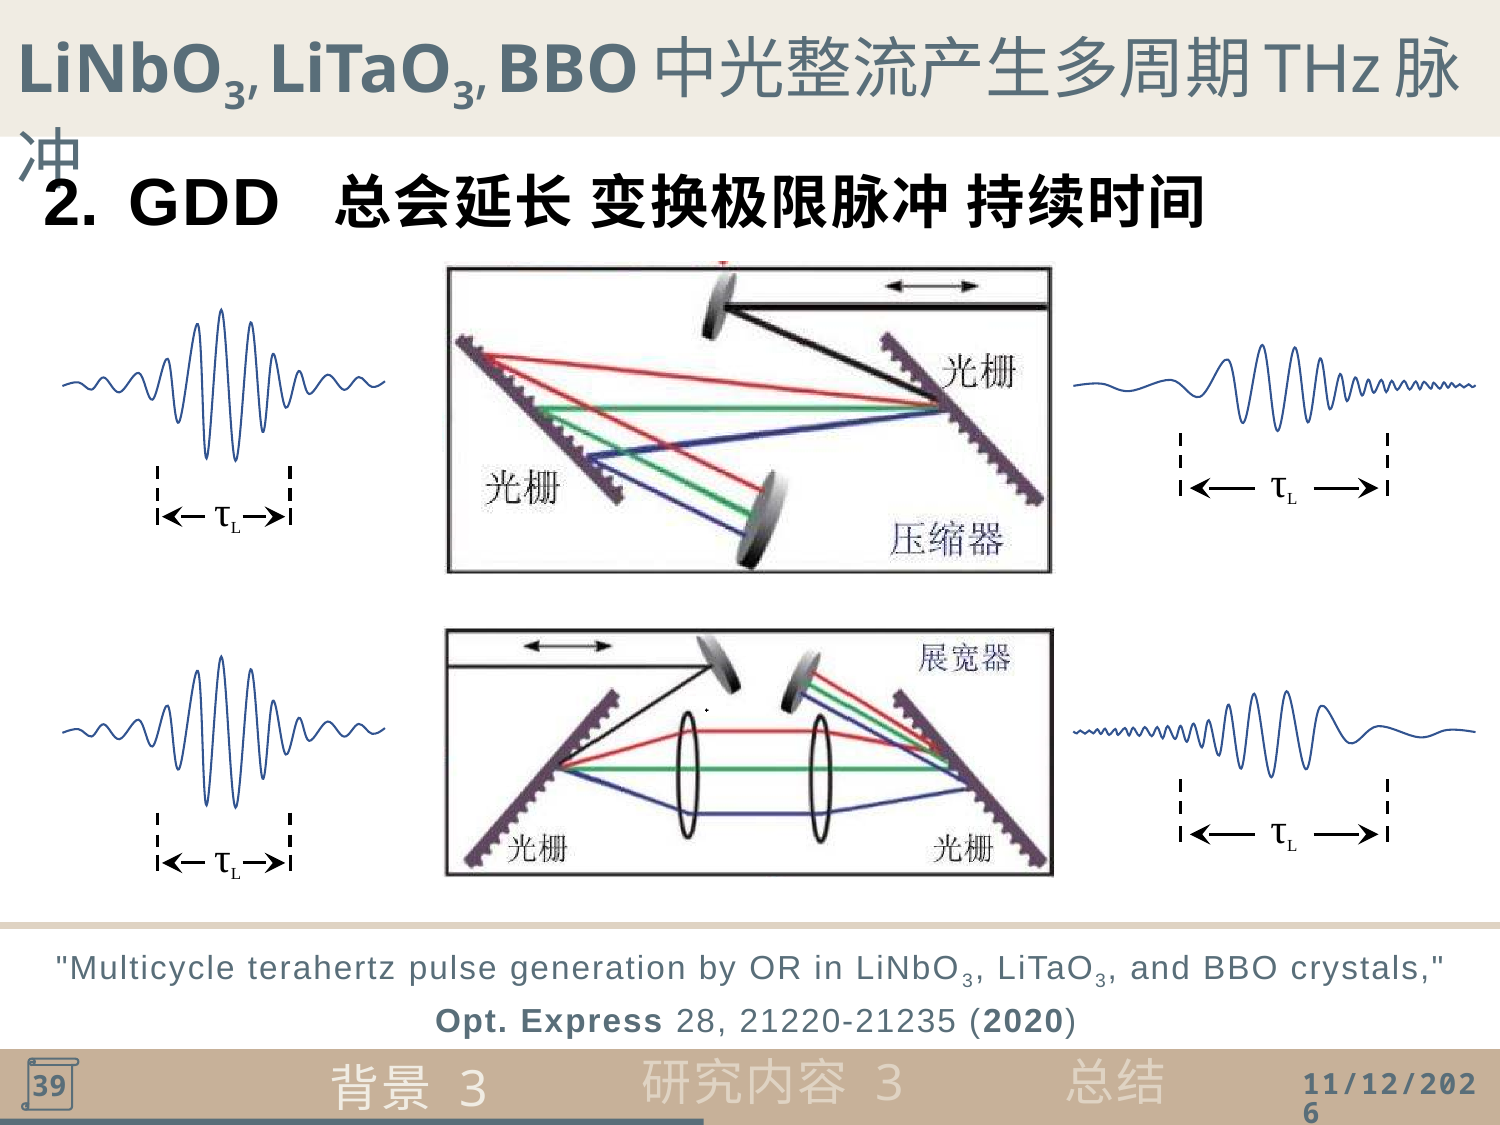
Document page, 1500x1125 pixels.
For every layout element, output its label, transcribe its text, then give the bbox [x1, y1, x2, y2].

picture [442, 261, 1056, 577]
text_box [0, 1118, 705, 1125]
picture [442, 625, 1056, 878]
text_box GDD [28, 135, 892, 247]
text_box "Multicycle terahertz pulse generation by OR in LiNbO3, LiTaO3, and BBO crystals," Opt. Express 28, 21220-21235 (2020) [0, 939, 1500, 1037]
text_box [1073, 343, 1477, 433]
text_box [1180, 779, 1388, 863]
text_box [62, 654, 386, 810]
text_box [157, 466, 291, 545]
text_box [62, 307, 386, 463]
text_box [1180, 433, 1388, 516]
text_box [157, 812, 291, 891]
text_box 总会延长 变换极限脉冲 持续时间 [289, 143, 1282, 243]
text_box 背景 3 [312, 1036, 505, 1124]
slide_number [1287, 1054, 1500, 1115]
text_box [1072, 689, 1476, 779]
slide_number 39 [9, 1068, 89, 1107]
text_box LiNbO3, LiTaO3, BBO 中光整流产生多周期 THz 脉冲 [1, 18, 1500, 205]
text_box 研究内容 3 [625, 1042, 920, 1118]
text_box 总结 [1036, 1042, 1195, 1118]
